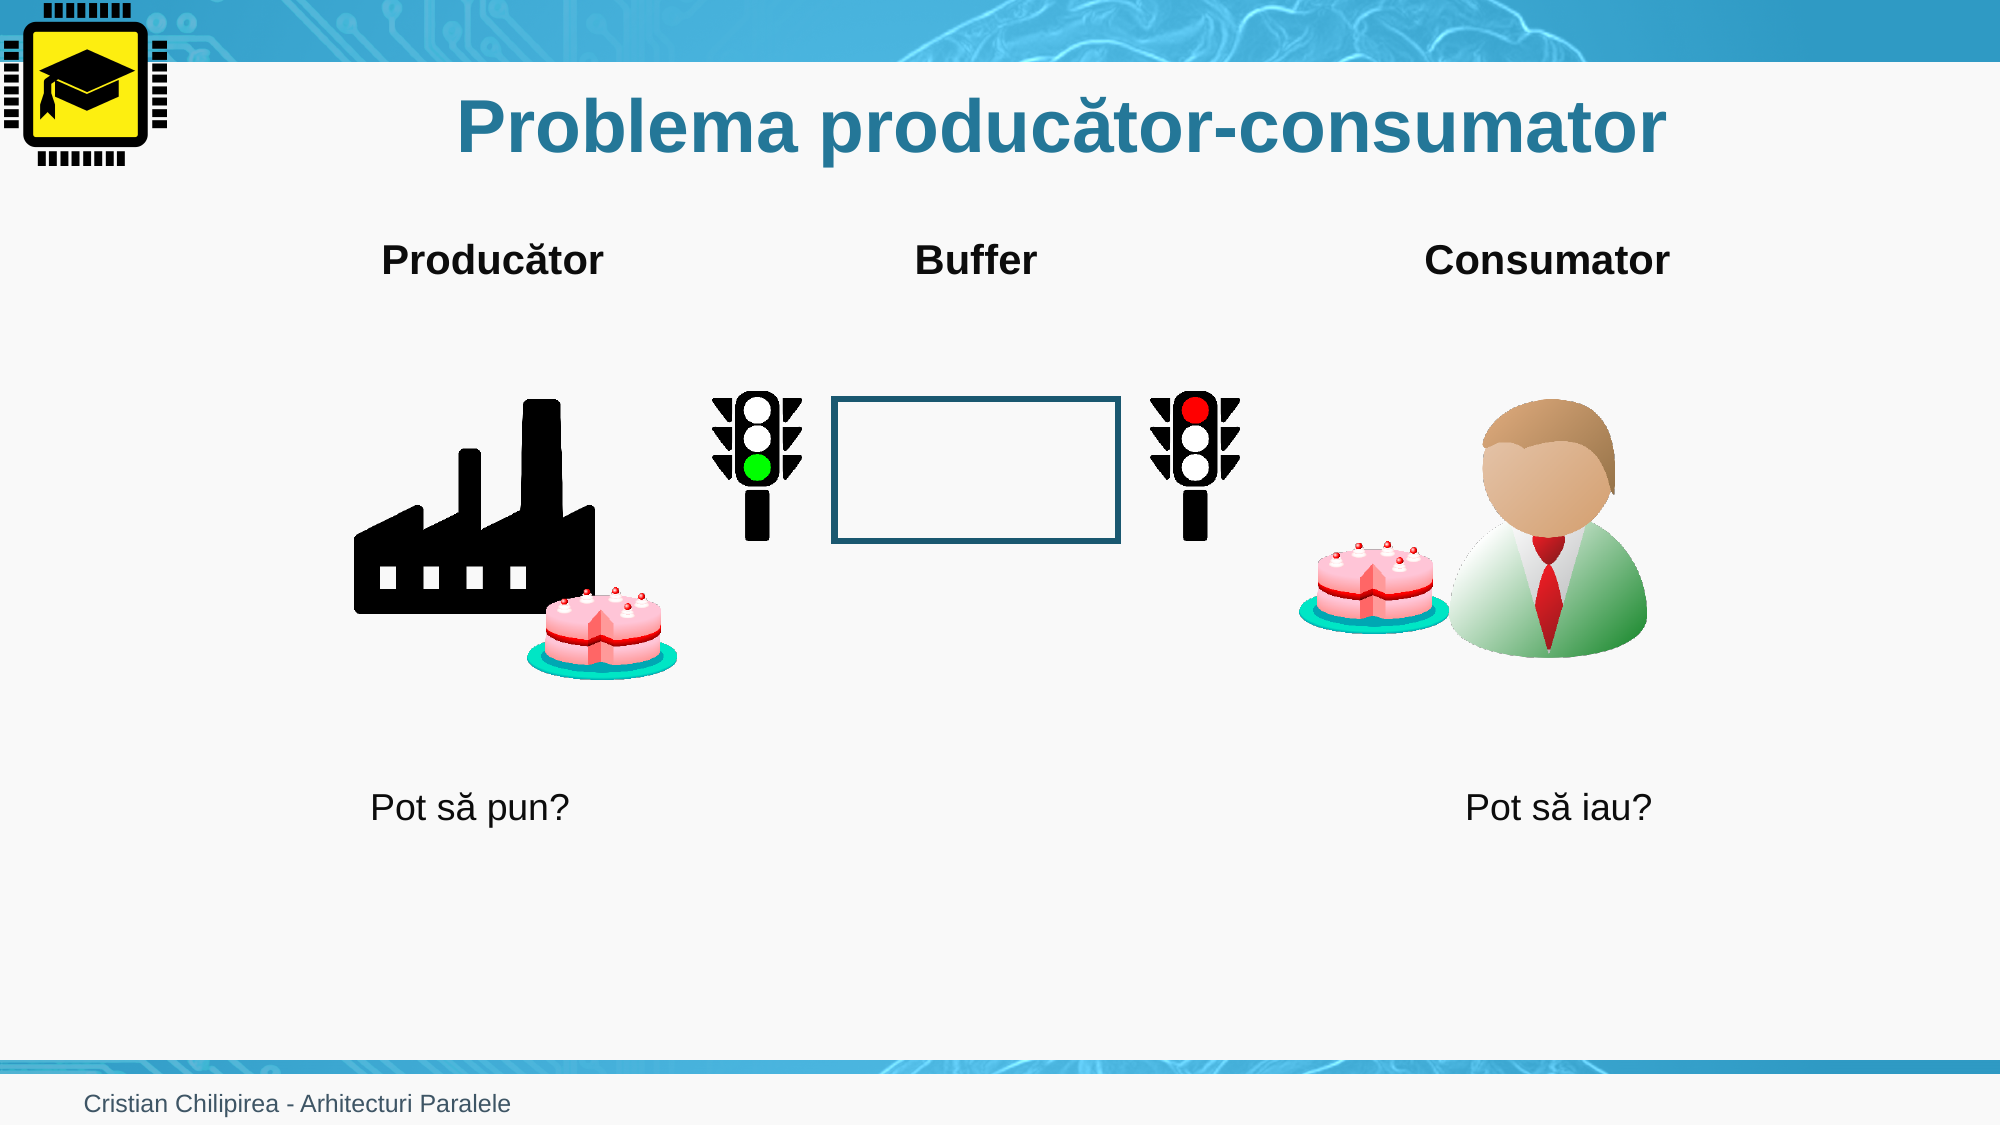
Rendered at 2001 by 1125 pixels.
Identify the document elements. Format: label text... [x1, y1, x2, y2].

picture [712, 391, 802, 541]
text_box Producător [366, 225, 620, 290]
text_box Consumator [1409, 225, 1686, 290]
text_box [834, 398, 1119, 542]
text_box Pot să pun? [355, 775, 585, 835]
picture [1150, 391, 1240, 541]
picture [0, 1060, 2000, 1074]
picture [0, 0, 2000, 166]
picture [354, 399, 677, 680]
title Problema producător-consumator [170, 76, 1955, 180]
text_box Pot să iau? [1450, 775, 1668, 835]
picture [1299, 399, 1647, 658]
text_box Buffer [899, 225, 1053, 290]
footer Cristian Chilipirea - Arhitecturi Paralele [68, 1083, 1542, 1125]
